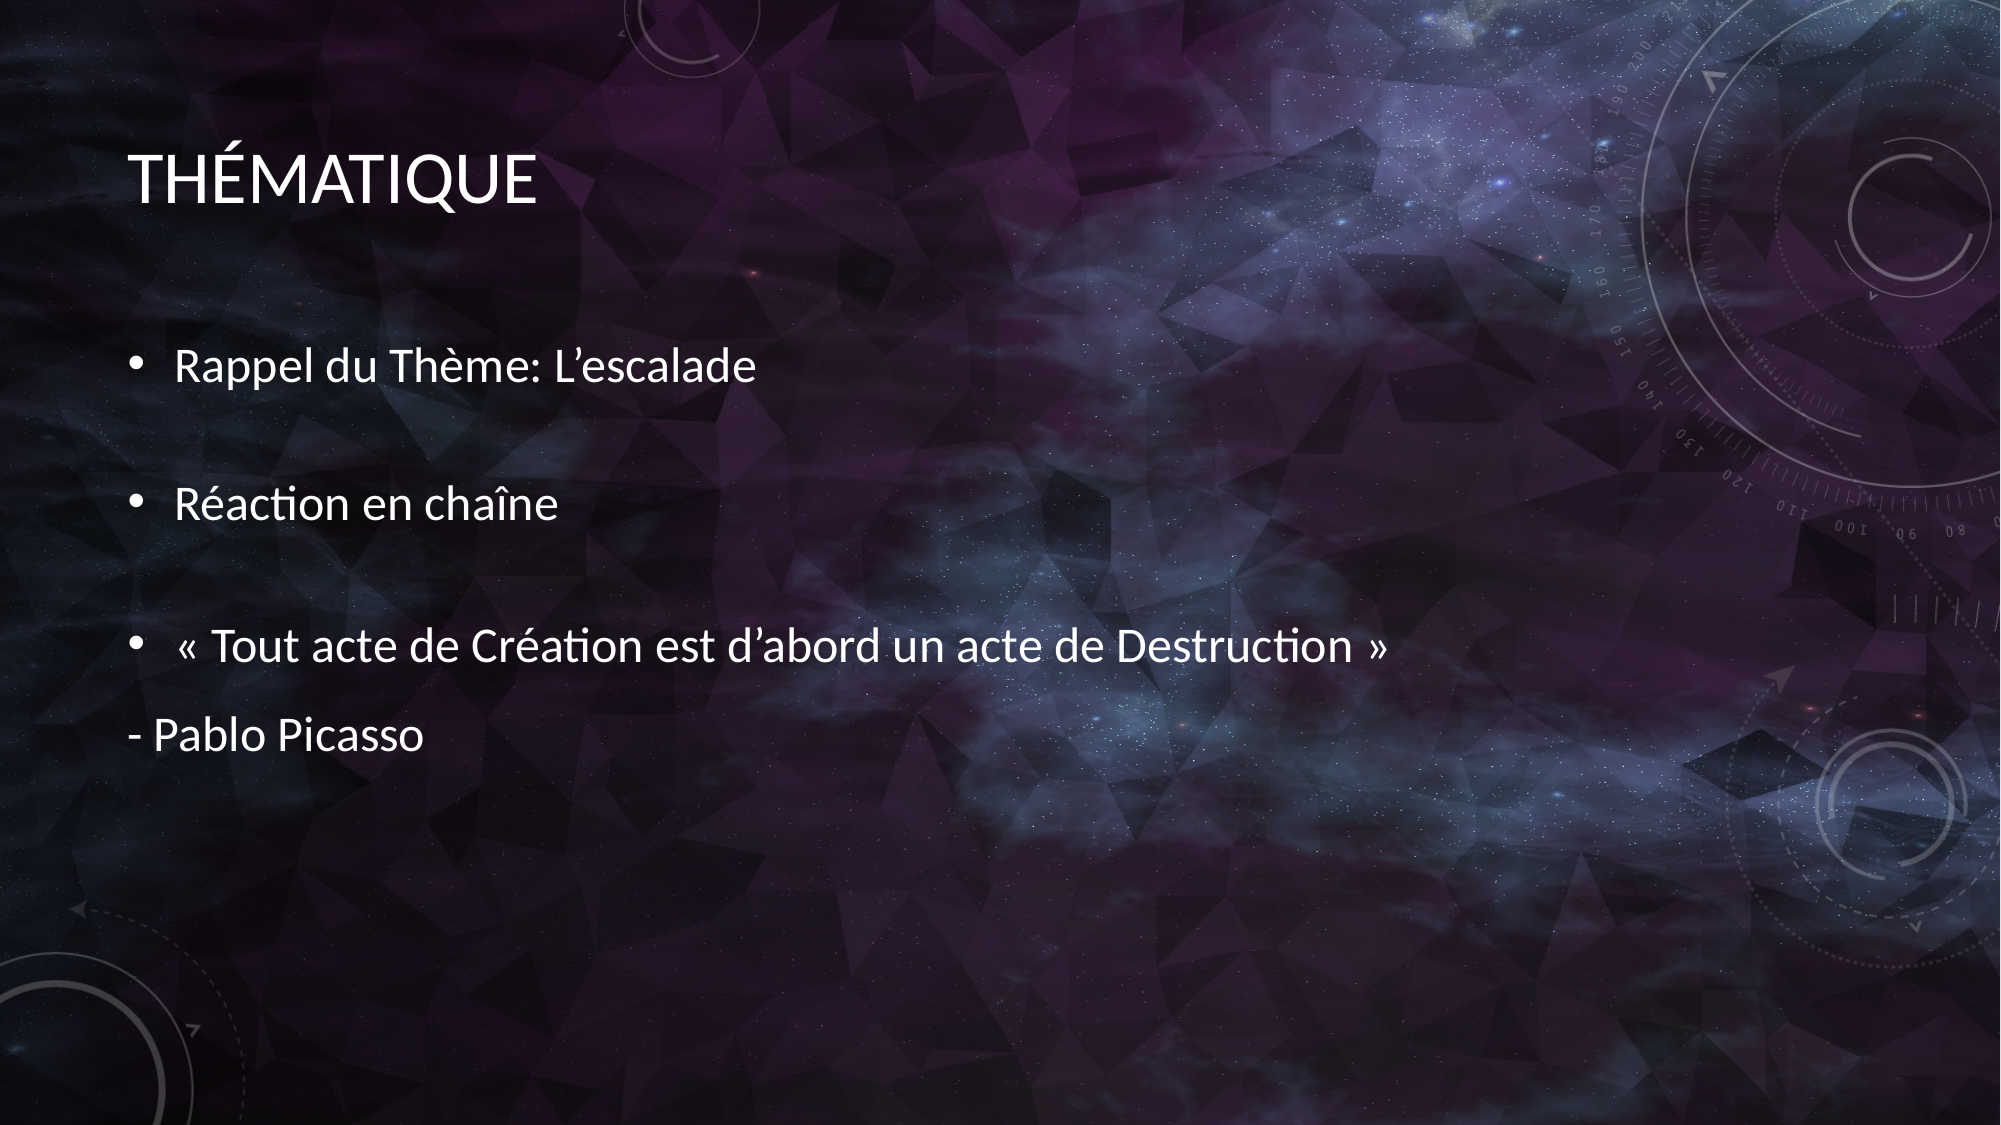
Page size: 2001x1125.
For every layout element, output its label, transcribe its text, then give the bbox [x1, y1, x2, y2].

title THÉMATIQUE [112, 54, 1775, 243]
picture [0, 0, 2001, 1125]
list Rappel du Thème: L’escalade Réaction en chaîne « Tout acte de Création est d’abord un acte de Destruction » - Pablo Picasso [112, 243, 1775, 842]
